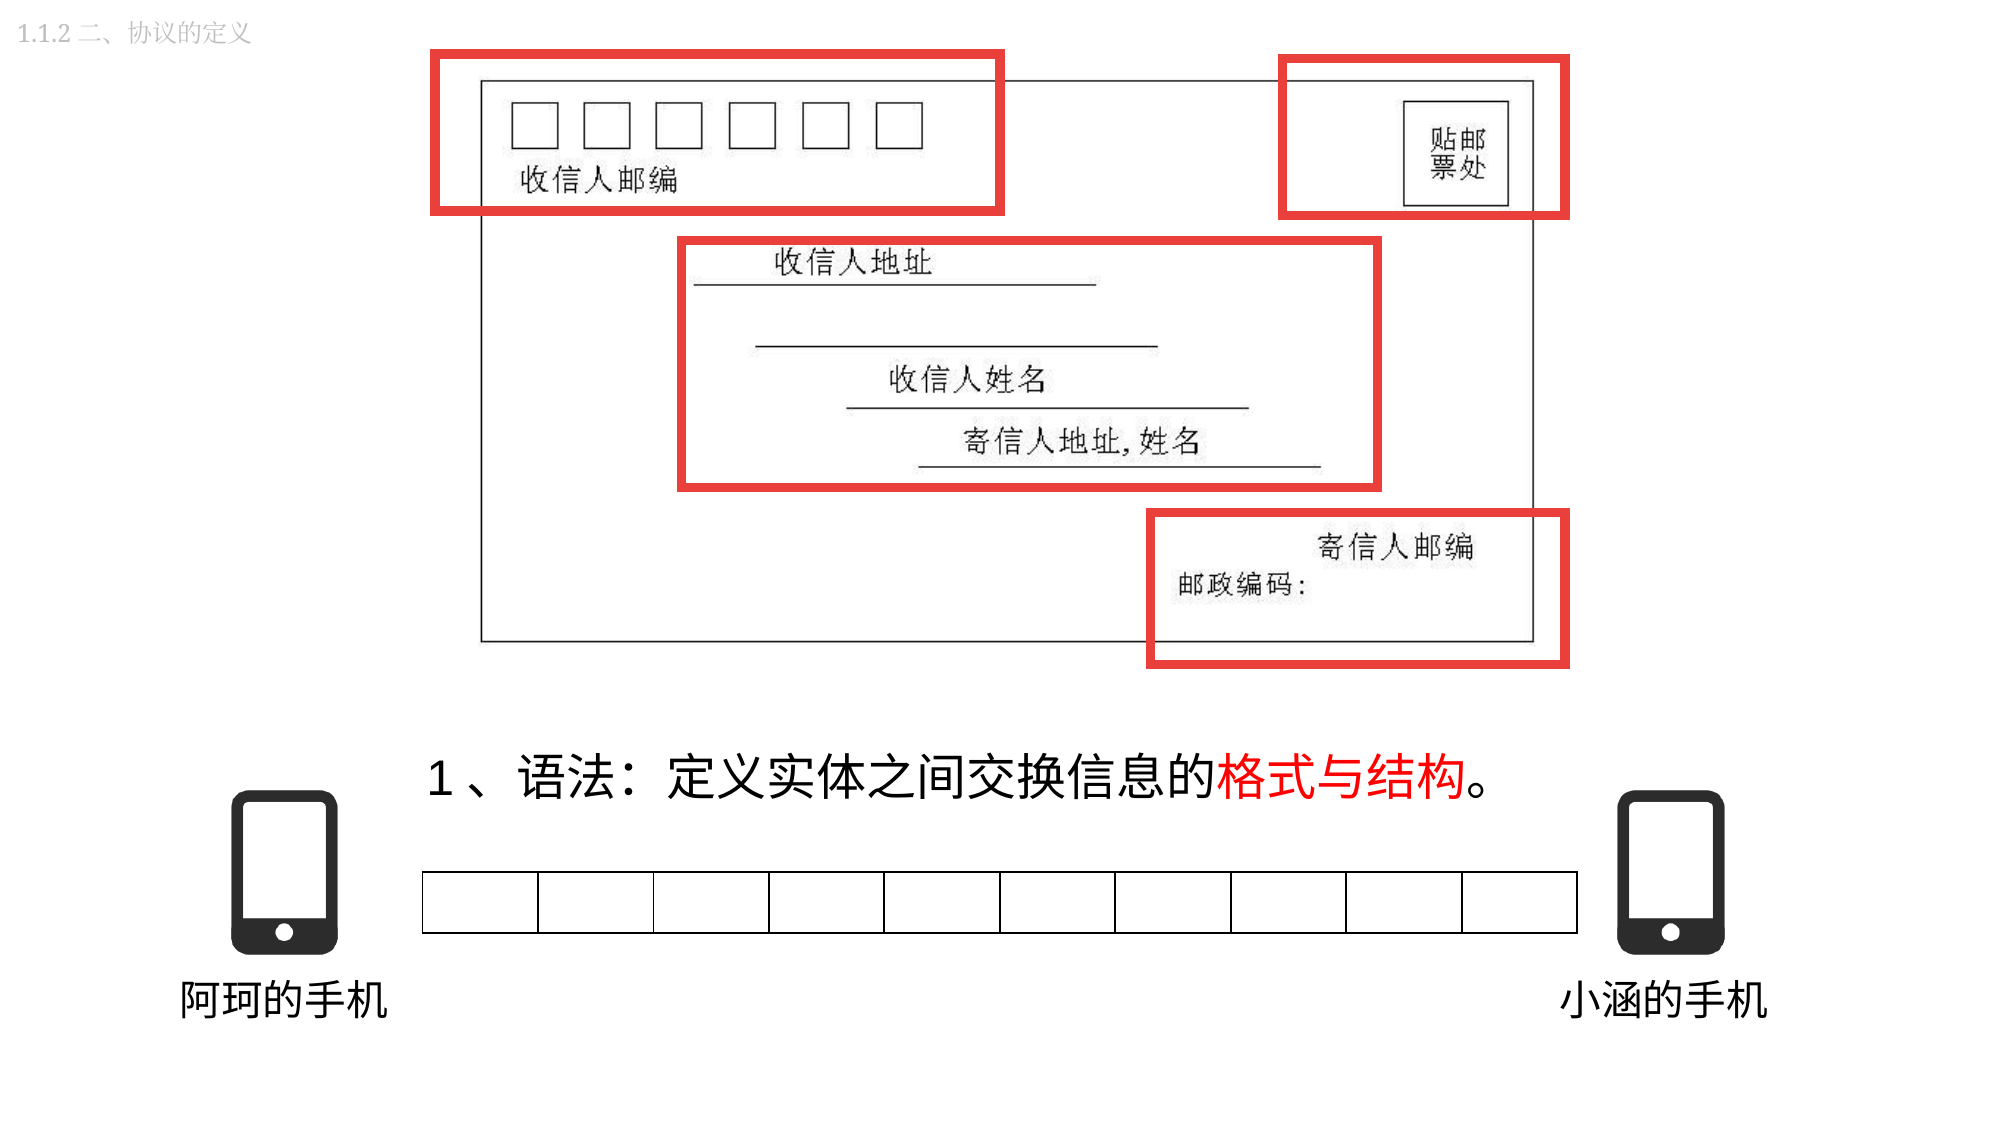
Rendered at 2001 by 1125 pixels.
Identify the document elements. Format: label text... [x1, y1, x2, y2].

table_header [539, 873, 653, 932]
table_header [423, 873, 537, 932]
picture [199, 787, 369, 957]
table_header [1116, 873, 1230, 932]
table_header [770, 873, 883, 932]
picture [1585, 787, 1756, 957]
text_box [1149, 512, 1566, 666]
table_header [1463, 873, 1576, 932]
text_box 1.1.2二、协议的定义 [2, 9, 268, 55]
table_header [1001, 873, 1114, 932]
text_box 小涵的手机 [1526, 966, 1801, 1032]
table_header [885, 873, 999, 932]
table_header [1347, 873, 1461, 932]
table_header [1232, 873, 1345, 932]
text_box [434, 53, 1001, 212]
text_box 阿珂的手机 [147, 966, 421, 1032]
picture [82, 76, 1540, 670]
table_header [654, 873, 768, 932]
text_box 1、语法：定义实体之间交换信息的格式与结构。 [411, 707, 1738, 813]
text_box [1281, 58, 1566, 217]
